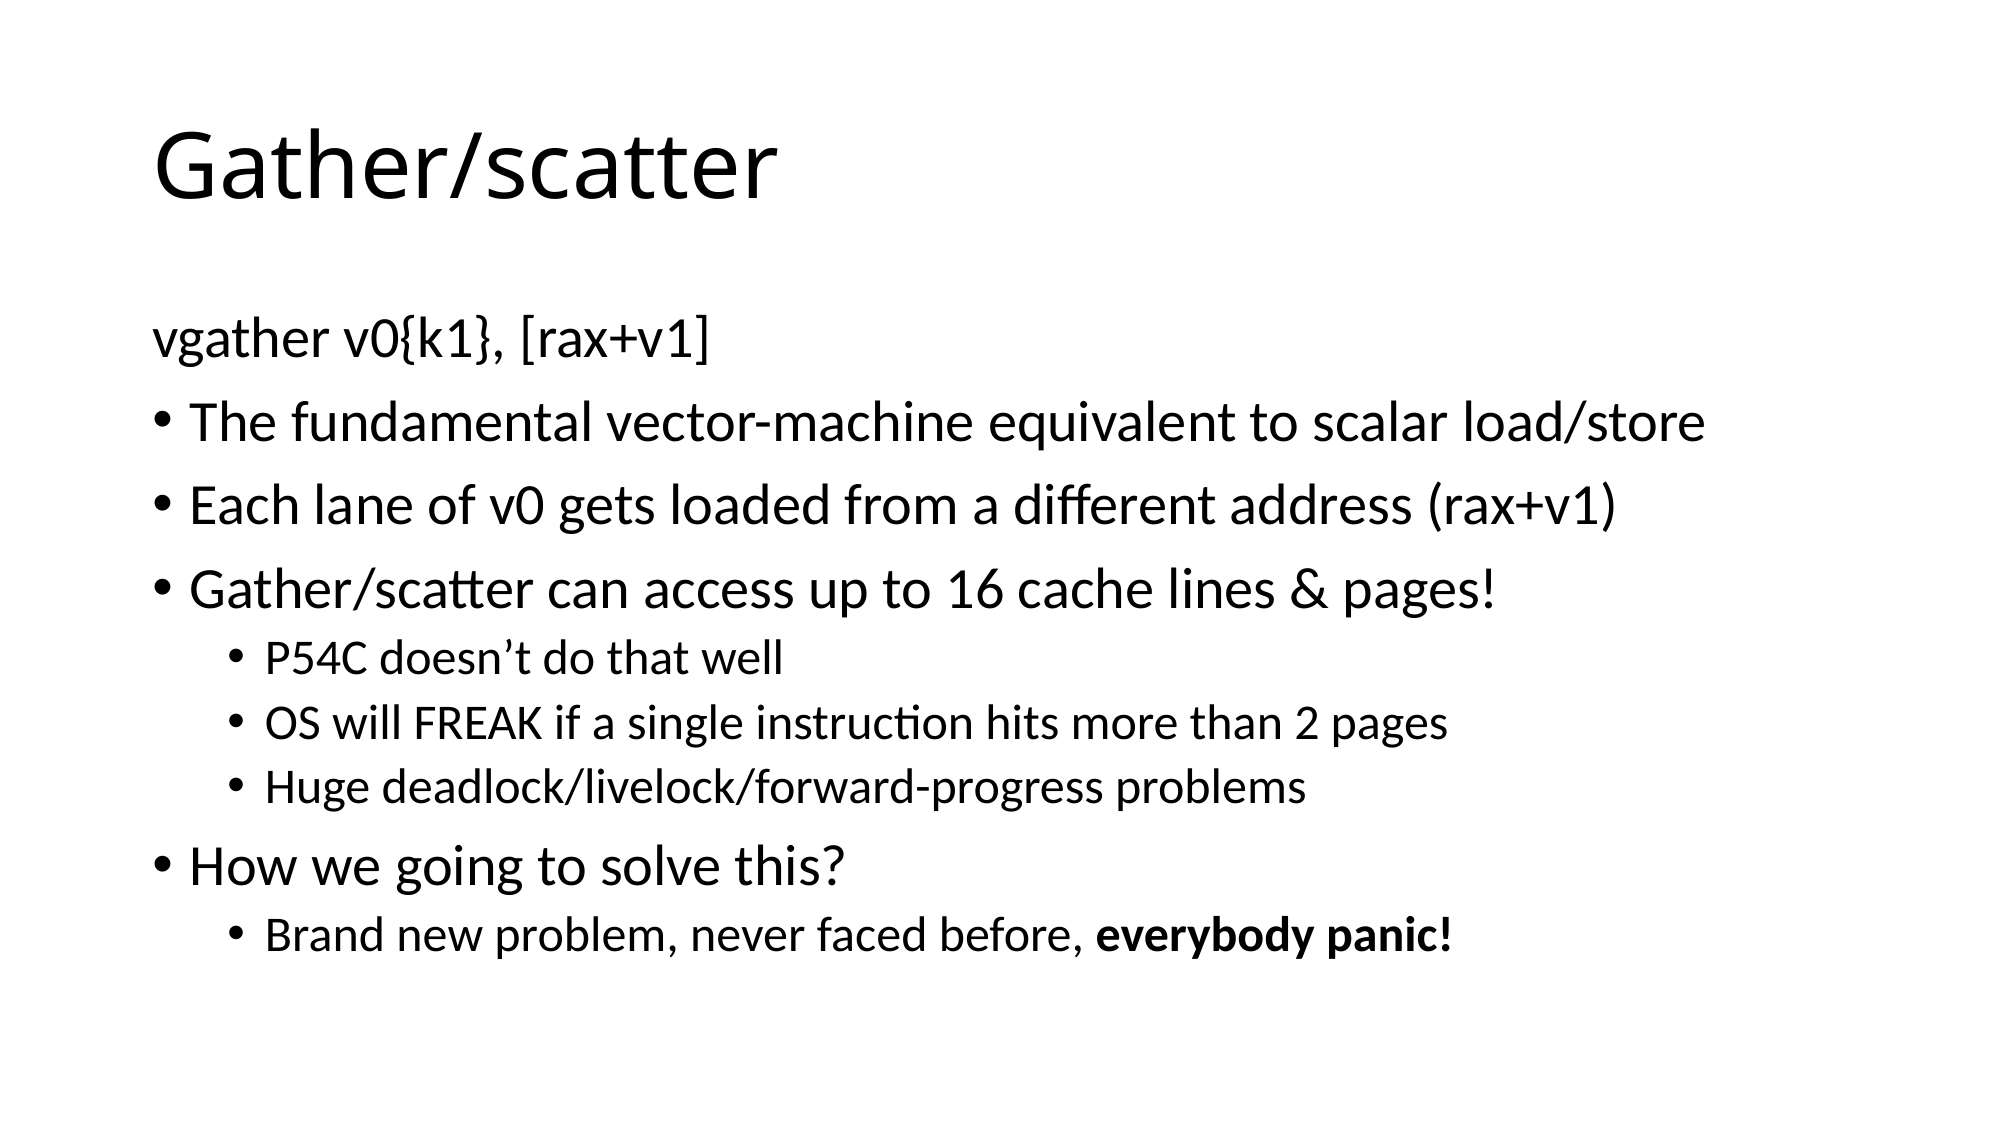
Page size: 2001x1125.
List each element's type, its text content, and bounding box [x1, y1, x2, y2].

list vgather v0{k1}, [rax+v1] The fundamental vector-machine equivalent to scalar load/store Each lane of v0 gets loaded from a different address (rax+v1) Gather/scatter can access up to 16 cache lines & pages! P54C doesn’t do that well OS will FREAK if a single instruction hits more than 2 pages Huge deadlock/livelock/forward-progress problems How we going to solve this? Brand new problem, never faced before, everybody panic! [137, 299, 1863, 1014]
title Gather/scatter [137, 59, 1863, 278]
